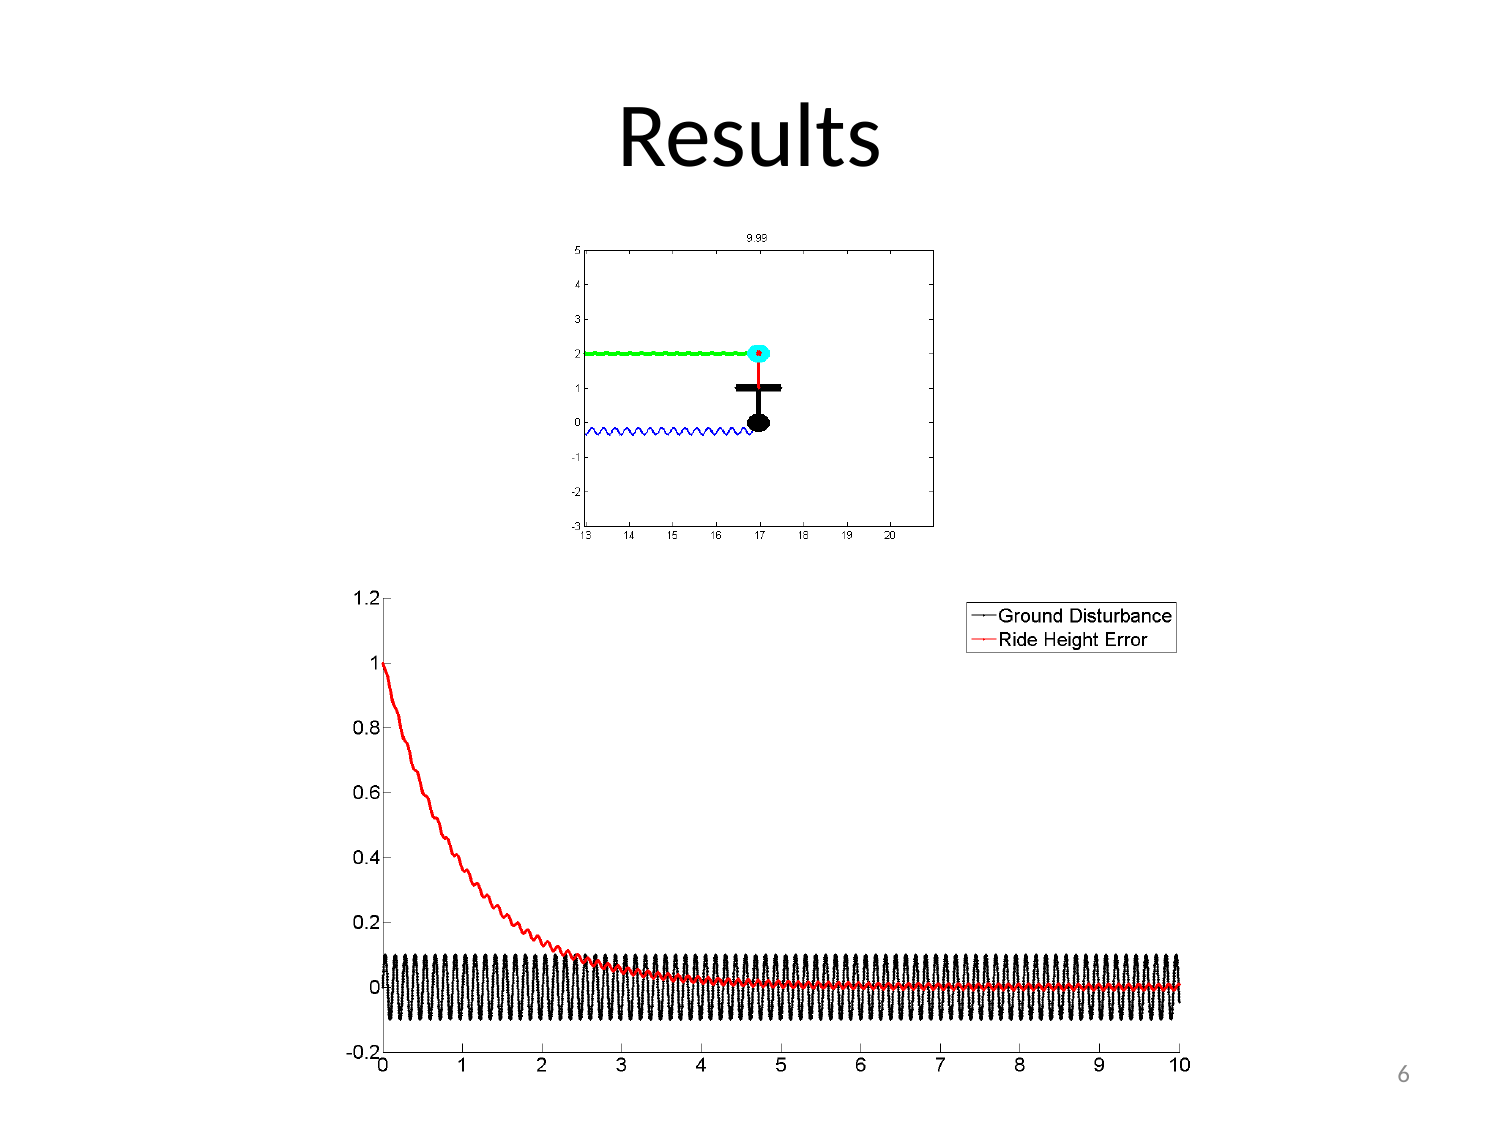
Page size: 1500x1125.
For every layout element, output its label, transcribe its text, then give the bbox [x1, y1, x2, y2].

title Results [112, 8, 1388, 250]
slide_number 6 [1282, 1042, 1425, 1103]
picture [249, 224, 1278, 1113]
